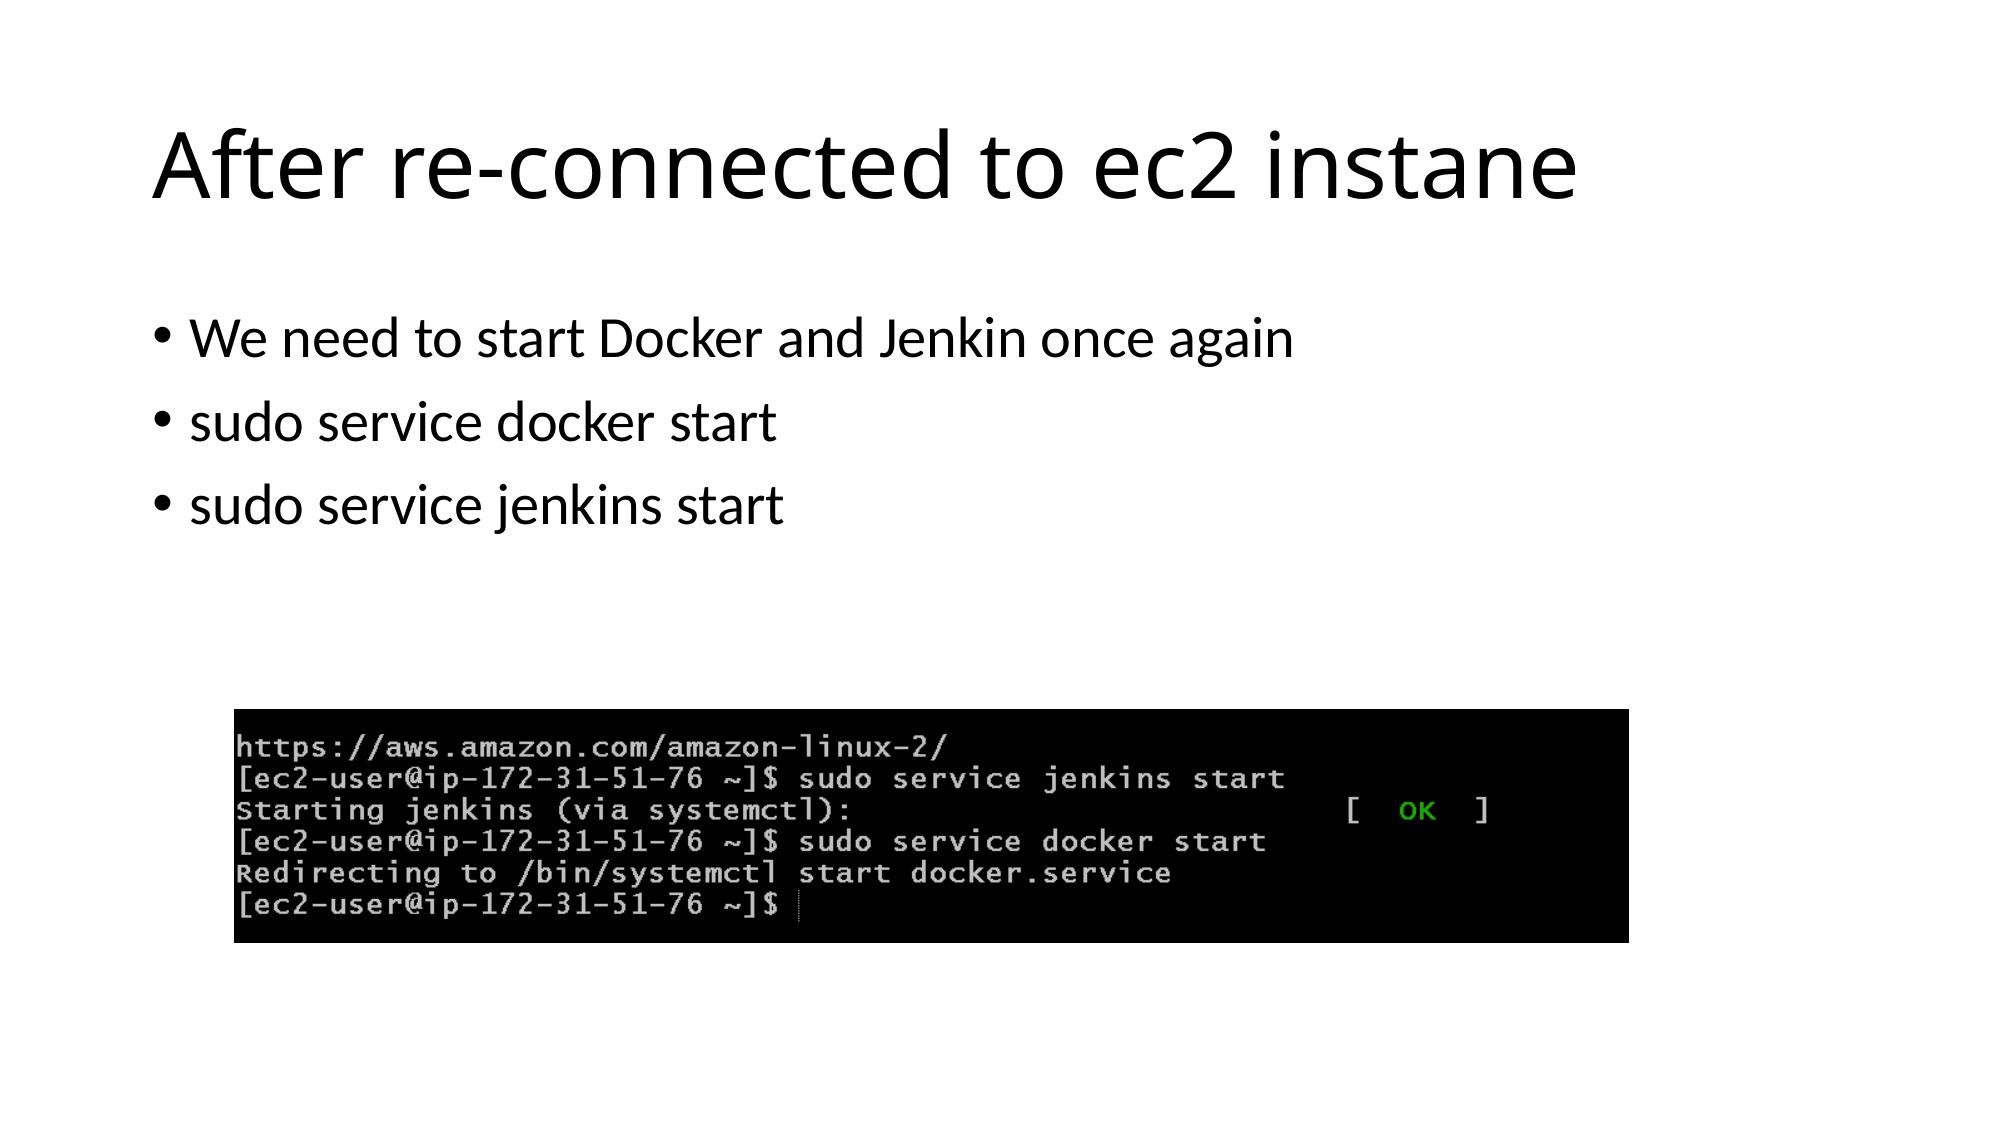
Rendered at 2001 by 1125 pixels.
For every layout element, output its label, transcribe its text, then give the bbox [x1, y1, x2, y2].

list We need to start Docker and Jenkin once again sudo service docker start sudo service jenkins start [137, 299, 1793, 594]
picture [234, 709, 1629, 943]
title After re-connected to ec2 instane [137, 59, 1863, 278]
